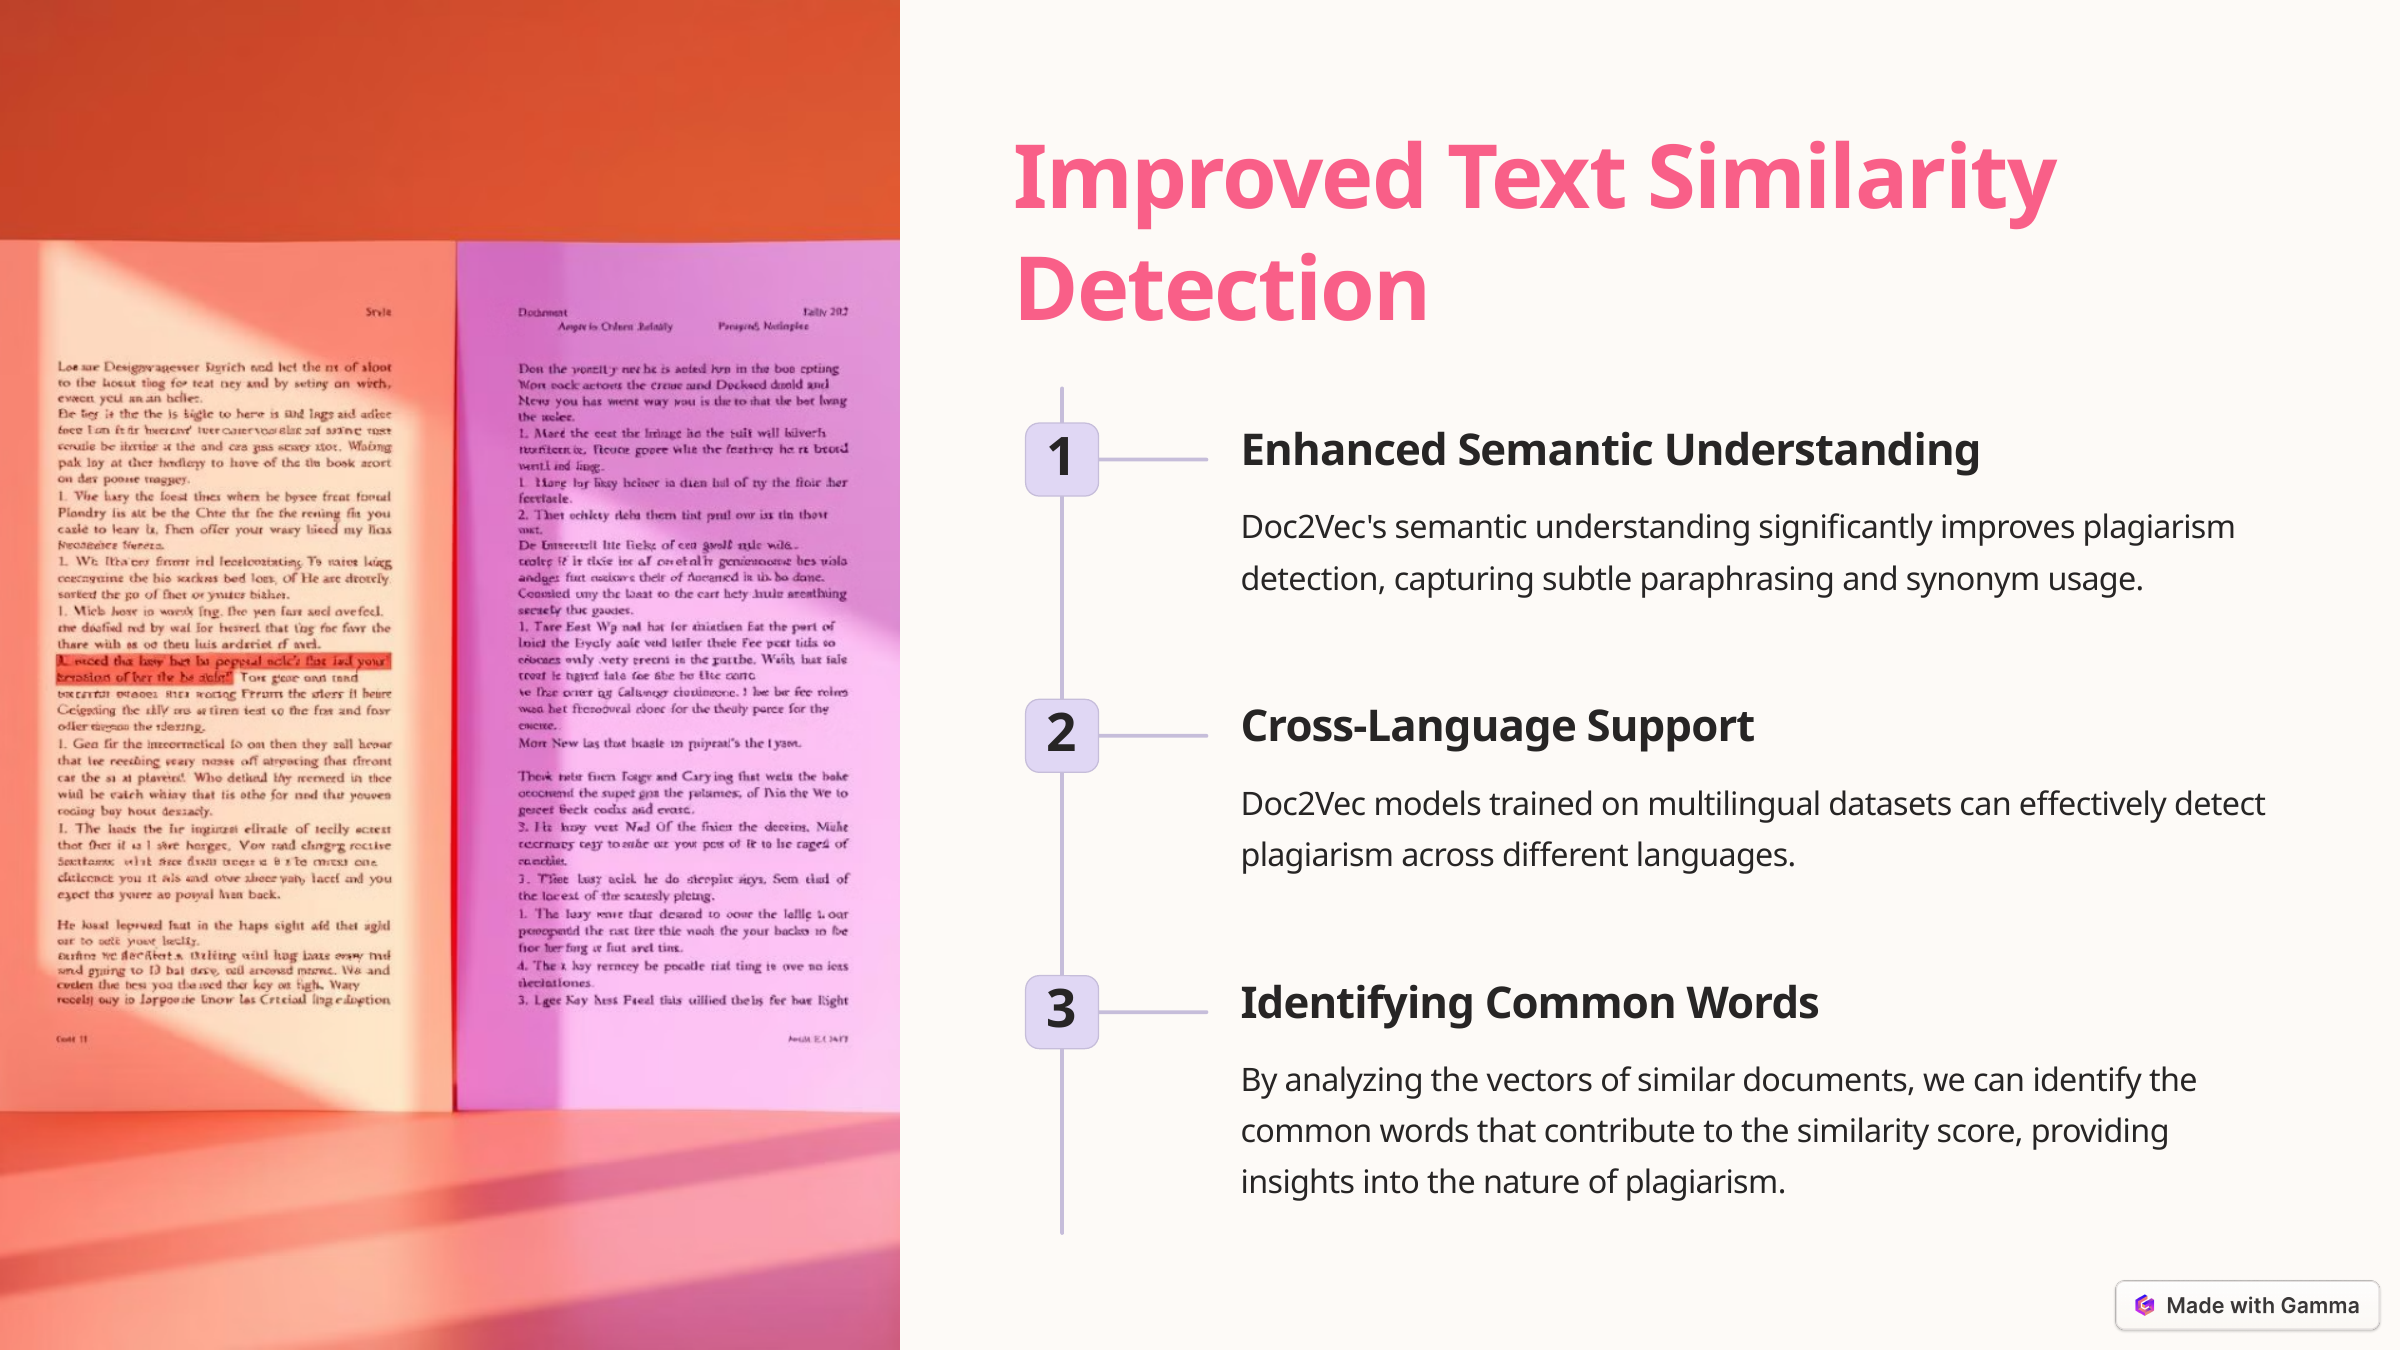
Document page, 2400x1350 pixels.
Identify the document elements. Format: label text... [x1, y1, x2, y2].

text_box [1025, 423, 1099, 497]
text_box Doc2Vec models trained on multilingual datasets can effectively detect plagiarism across different languages. [1240, 770, 2287, 875]
text_box Identifying Common Words [1240, 971, 1787, 1028]
text_box [1099, 733, 1209, 738]
text_box [1025, 975, 1099, 1049]
text_box [1060, 773, 1064, 975]
text_box [1099, 457, 1209, 462]
text_box Enhanced Semantic Understanding [1240, 418, 1939, 475]
text_box 2 [1047, 709, 1077, 763]
text_box [1060, 386, 1064, 423]
text_box [1099, 1010, 1209, 1015]
text_box [1060, 497, 1064, 699]
text_box 3 [1047, 985, 1077, 1039]
text_box [1025, 699, 1099, 773]
picture [0, 0, 900, 1350]
text_box Doc2Vec's semantic understanding significantly improves plagiarism detection, capturing subtle paraphrasing and synonym usage. [1240, 494, 2287, 598]
text_box Improved Text Similarity Detection [1013, 114, 2287, 338]
text_box 1 [1051, 432, 1073, 487]
text_box By analyzing the vectors of similar documents, we can identify the common words that contribute to the similarity score, providing insights into the nature of plagiarism. [1240, 1046, 2287, 1203]
text_box Cross-Language Support [1240, 695, 1721, 752]
text_box [1060, 1049, 1064, 1235]
picture [2106, 1271, 2389, 1339]
